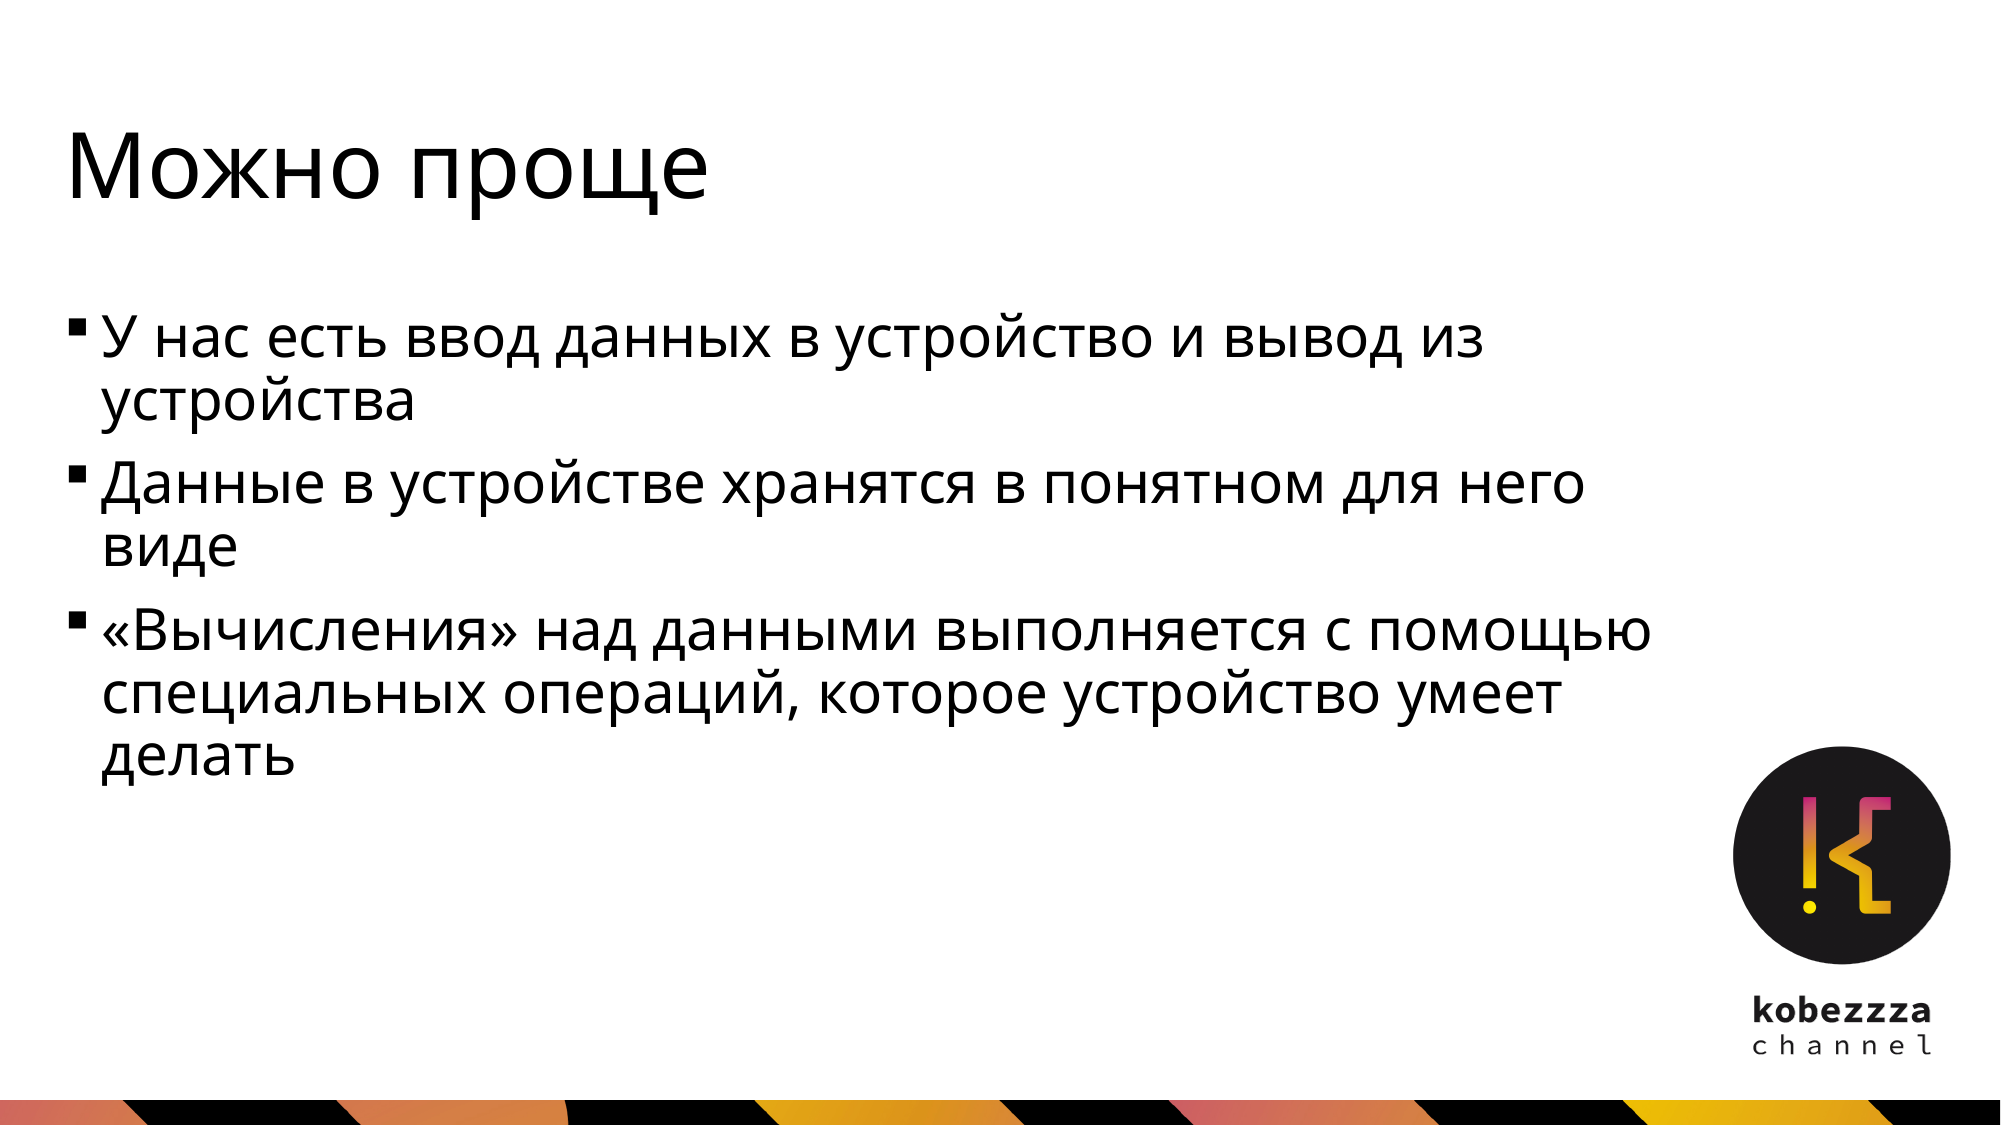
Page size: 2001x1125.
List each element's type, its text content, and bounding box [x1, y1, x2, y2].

list У нас есть ввод данных в устройство и вывод из устройства Данные в устройстве хранятся в понятном для него виде «Вычисления» над данными выполняется с помощью специальных операций, которое устройство умеет делать [49, 299, 1695, 1014]
picture [0, 0, 2001, 1125]
title Можно проще [49, 59, 1913, 278]
